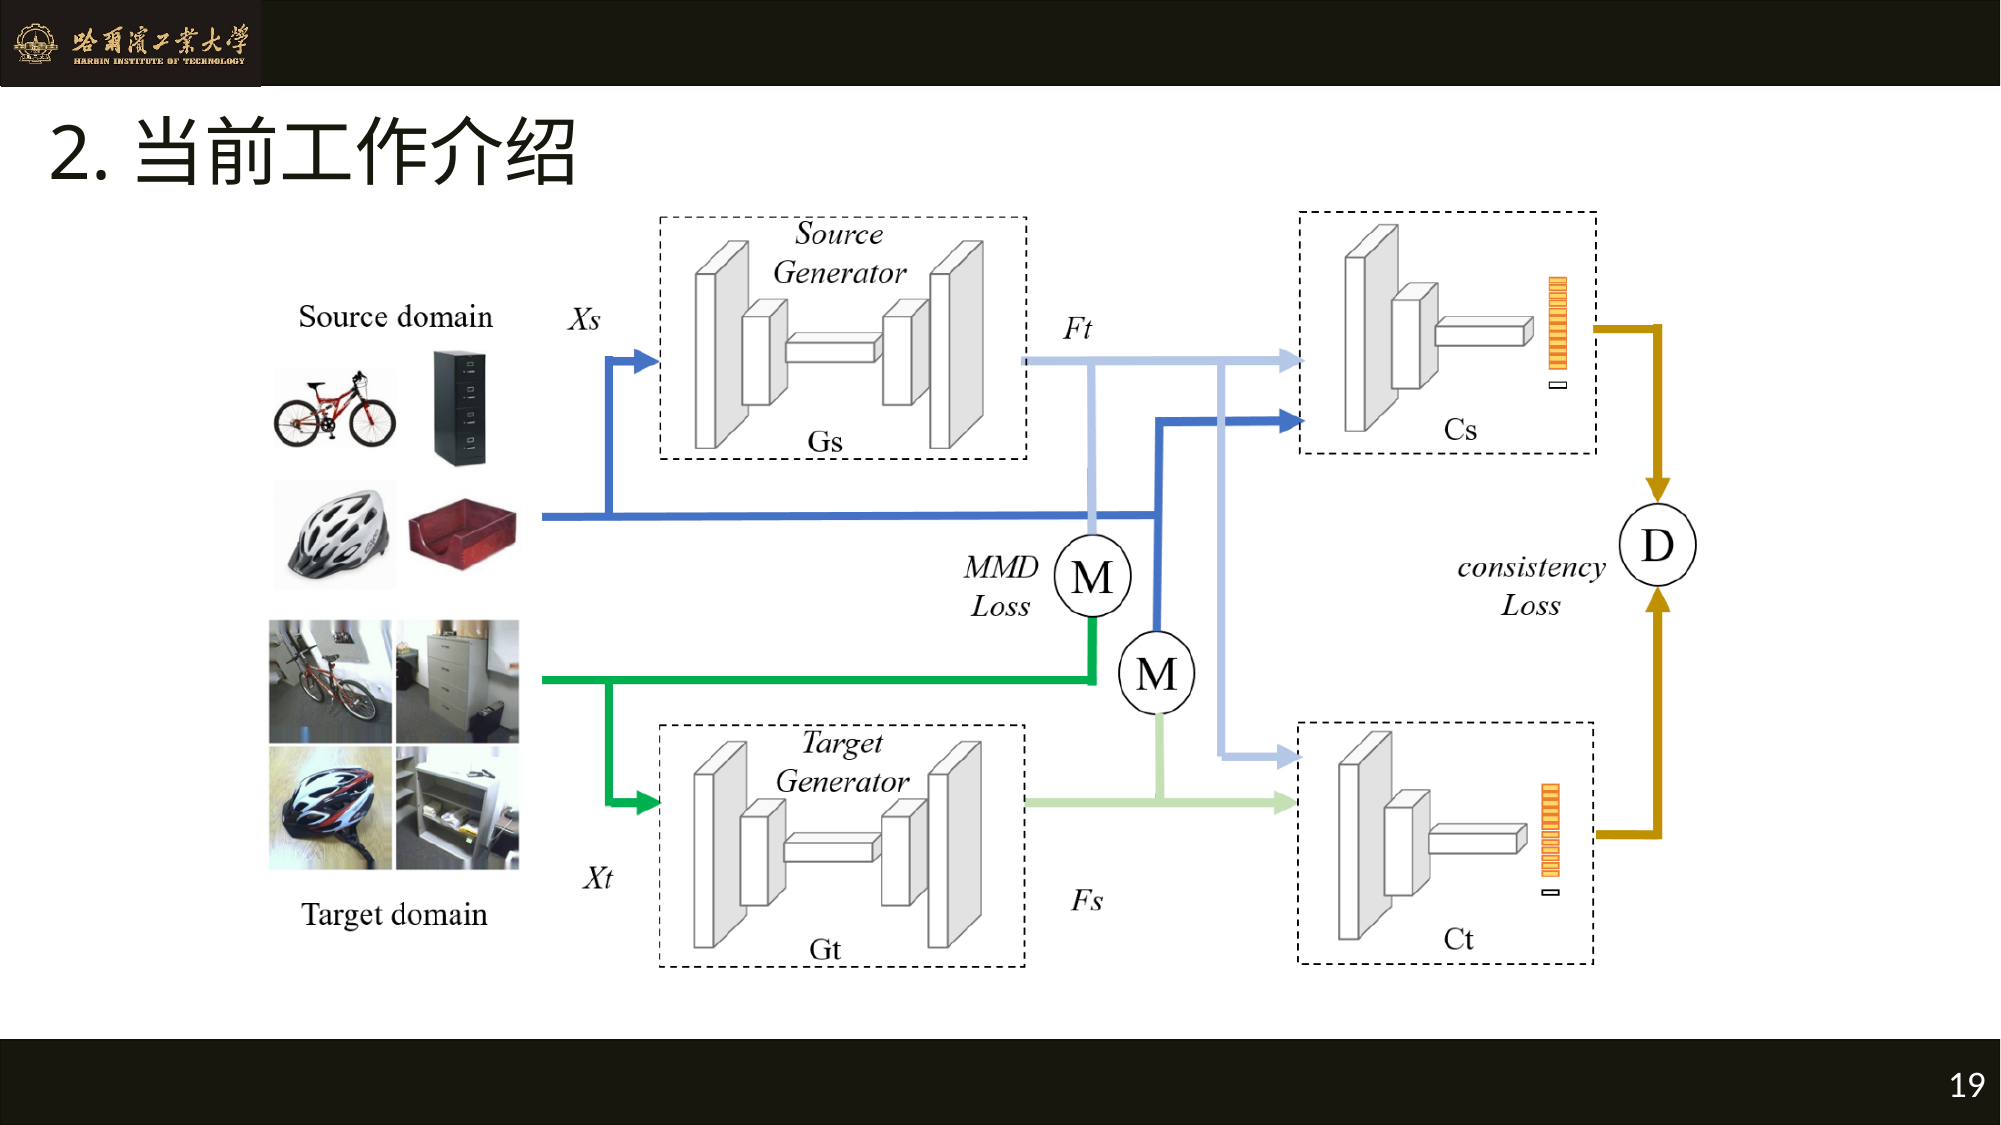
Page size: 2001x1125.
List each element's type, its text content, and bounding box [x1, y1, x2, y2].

title 2.当前工作介绍 [33, 107, 1964, 202]
picture [1, 0, 261, 87]
slide_number 19 [1550, 1052, 2000, 1113]
picture [265, 201, 1704, 975]
